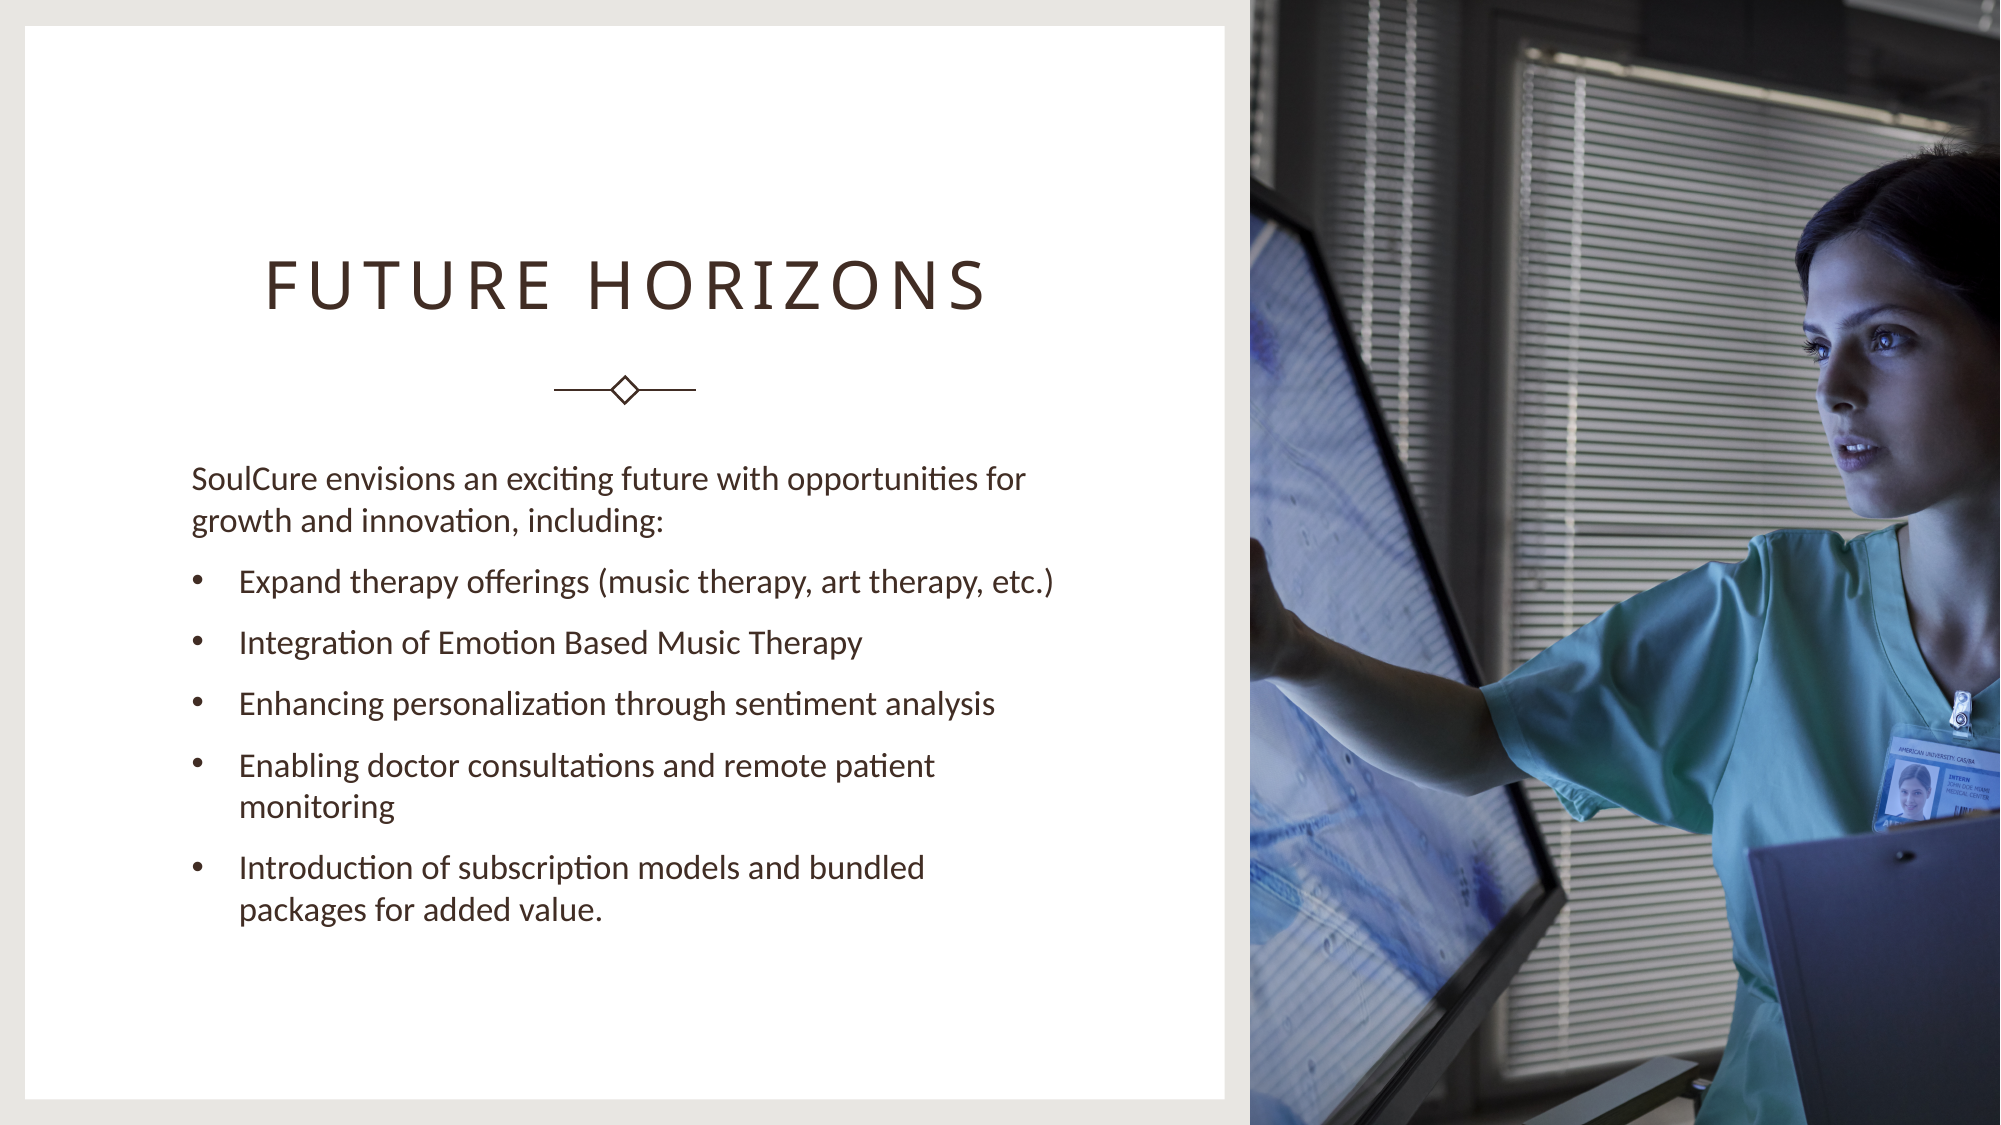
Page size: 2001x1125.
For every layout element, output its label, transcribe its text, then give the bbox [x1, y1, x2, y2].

picture [1249, 0, 2000, 1125]
title Future Horizons [176, 118, 1074, 331]
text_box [553, 380, 697, 400]
list SoulCure envisions an exciting future with opportunities for growth and innovation, including: Expand therapy offerings (music therapy, art therapy, etc.) Integration of Emotion Based Music Therapy Enhancing personalization through sentiment analysis Enabling doctor consultations and remote patient monitoring Introduction of subscription models and bundled packages for added value. [176, 448, 1074, 979]
text_box [24, 25, 1226, 1100]
text_box [0, 0, 1249, 1125]
